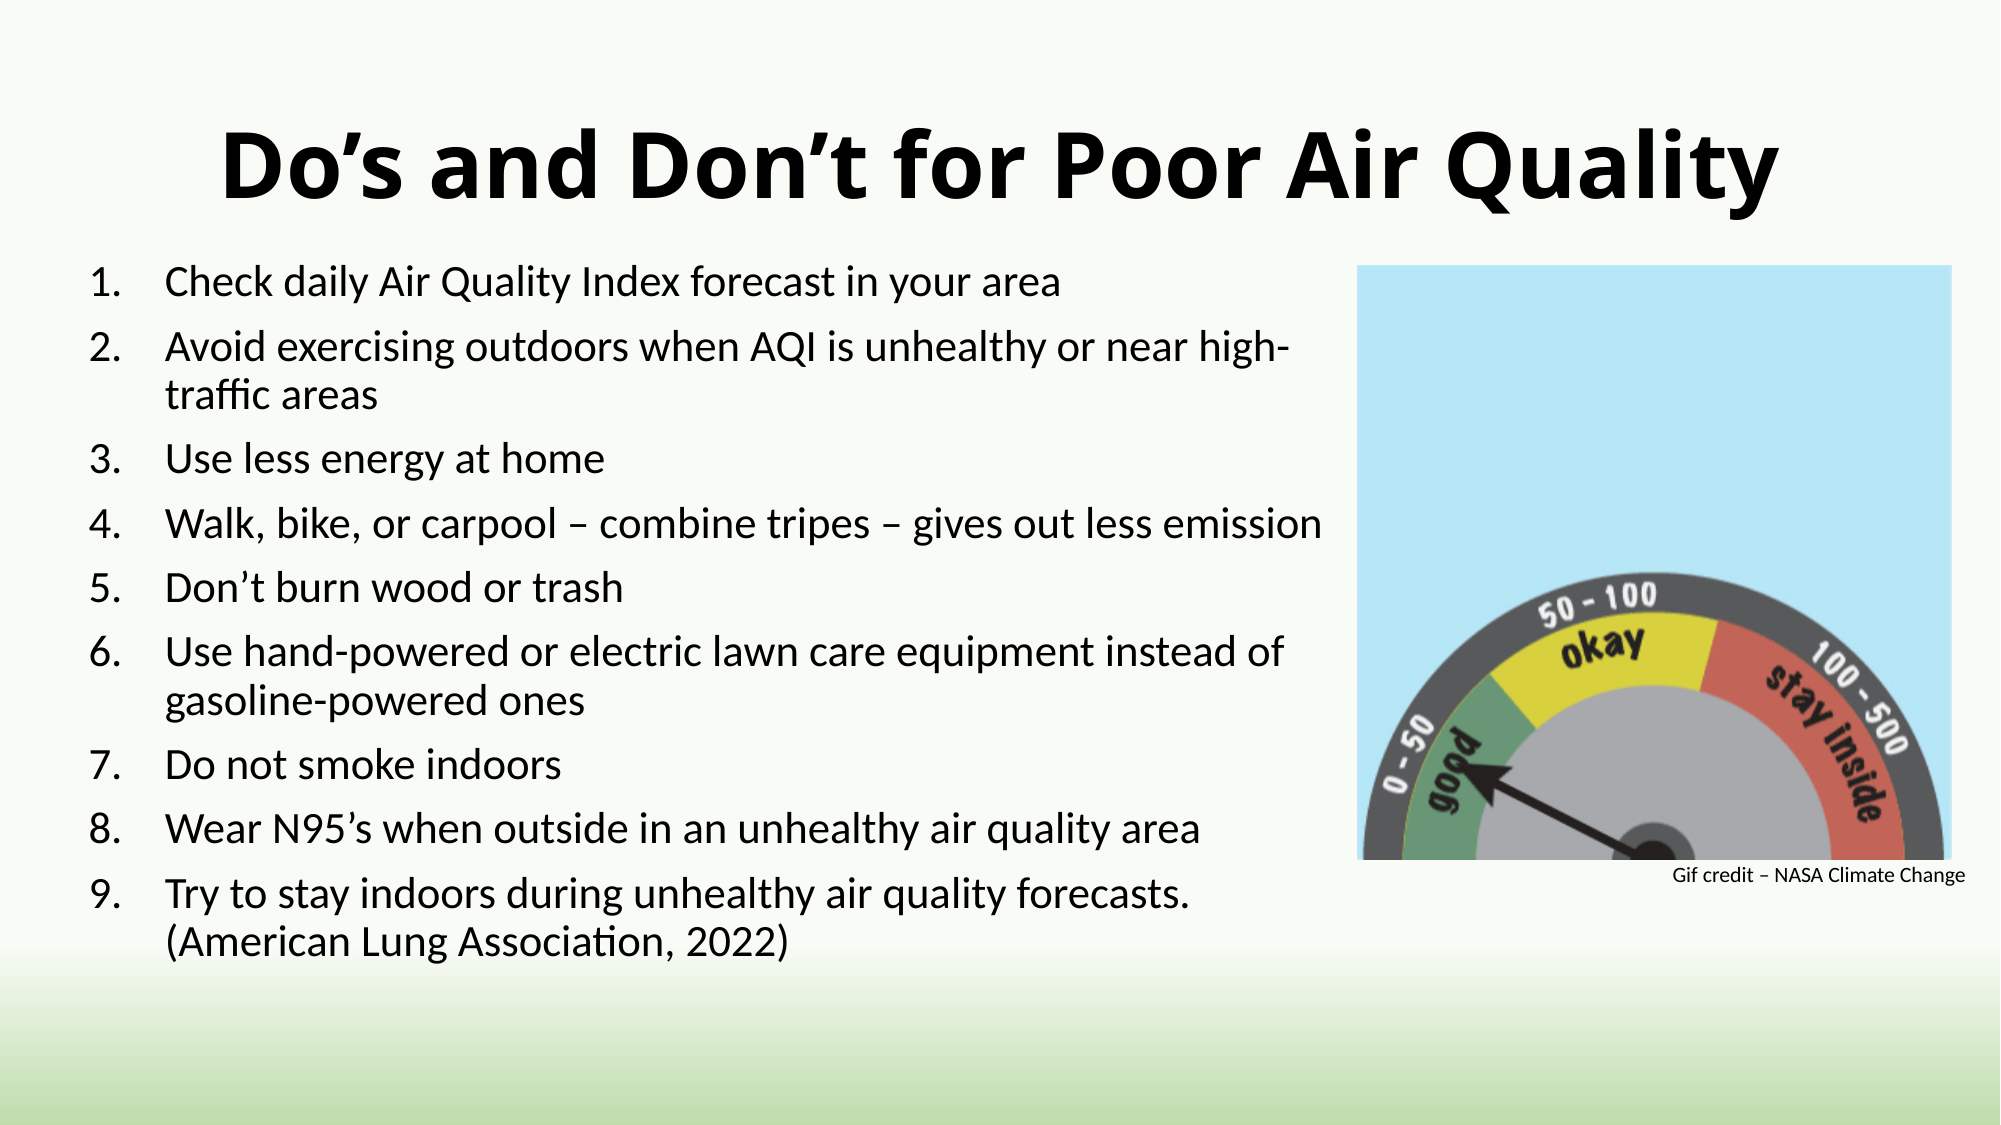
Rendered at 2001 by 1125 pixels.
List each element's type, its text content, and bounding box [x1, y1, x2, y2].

list Check daily Air Quality Index forecast in your area Avoid exercising outdoors when AQI is unhealthy or near high-traffic areas Use less energy at home Walk, bike, or carpool – combine tripes – gives out less emission Don’t burn wood or trash Use hand-powered or electric lawn care equipment instead of gasoline-powered ones Do not smoke indoors Wear N95’s when outside in an unhealthy air quality area Try to stay indoors during unhealthy air quality forecasts. (American Lung Association, 2022) [73, 250, 1358, 1027]
title Do’s and Don’t for Poor Air Quality [137, 59, 1863, 265]
picture [1357, 265, 1952, 860]
text_box Gif credit – NASA Climate Change [1657, 853, 1981, 895]
